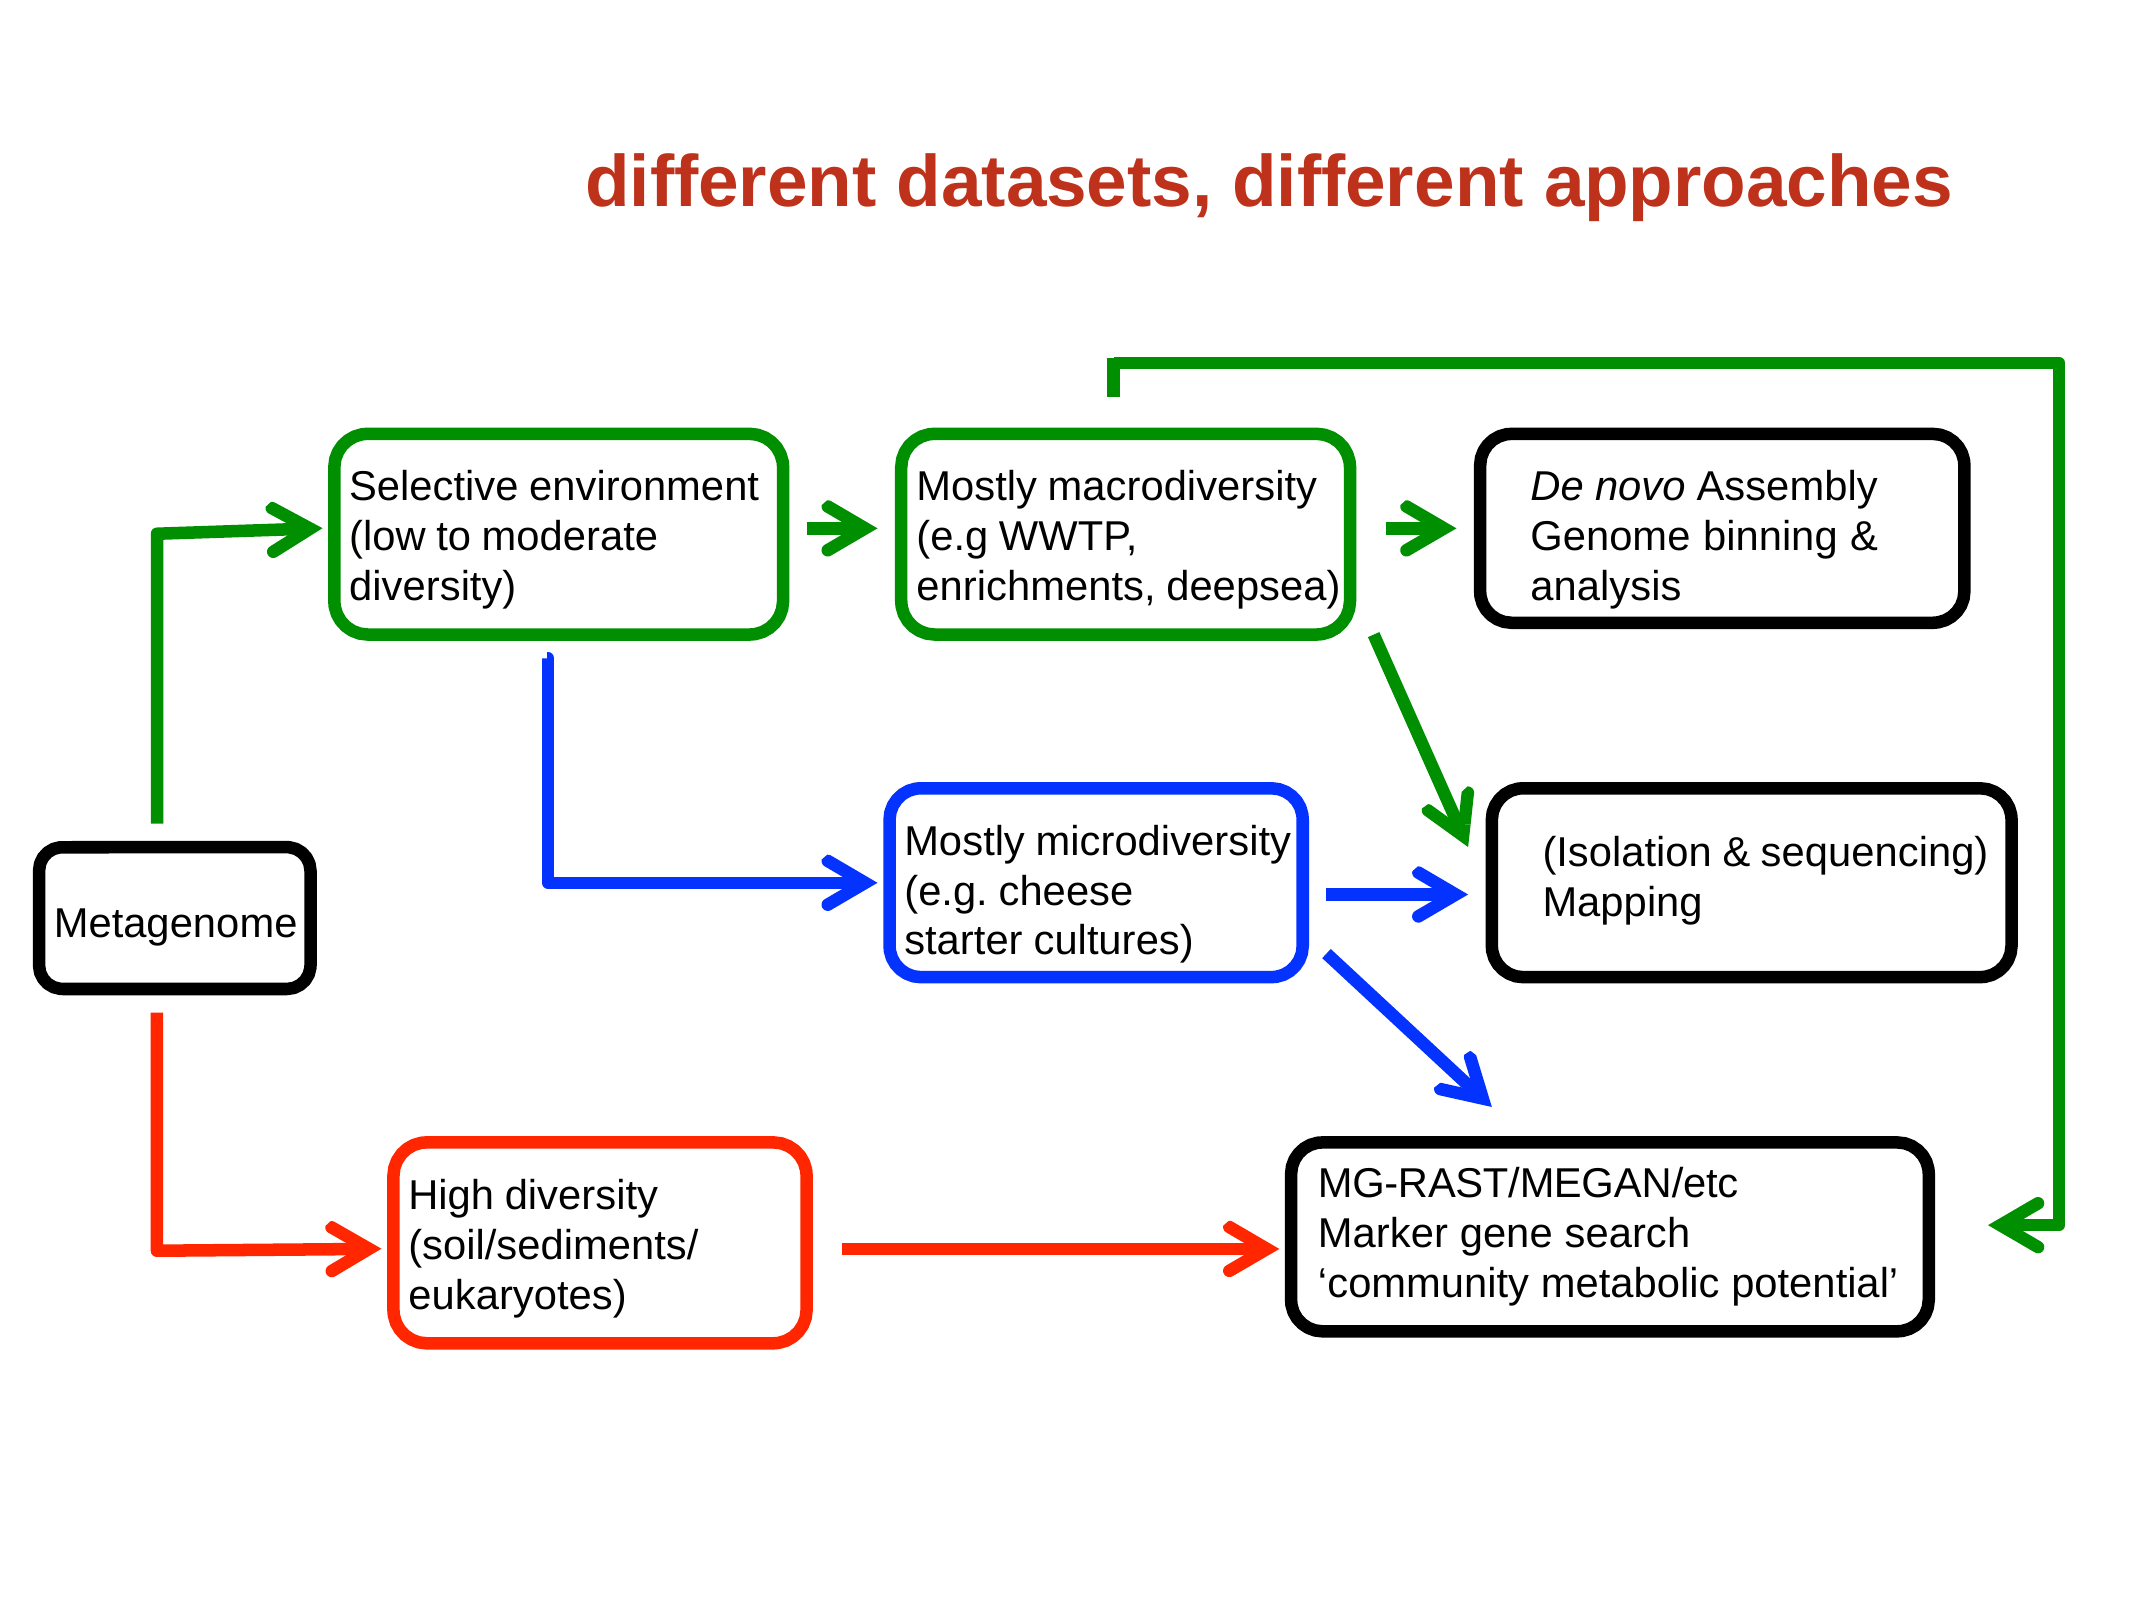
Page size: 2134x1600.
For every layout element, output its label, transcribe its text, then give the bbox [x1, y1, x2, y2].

text_box [1114, 363, 2060, 1226]
text_box [821, 854, 878, 911]
text_box [157, 529, 305, 824]
text_box [1491, 788, 1745, 978]
title different datasets, different approaches [178, 133, 1955, 211]
text_box [334, 433, 784, 635]
text_box [546, 658, 851, 883]
text_box [39, 847, 311, 989]
text_box [156, 1012, 355, 1251]
text_box [325, 1221, 382, 1278]
text_box [1412, 866, 1469, 923]
text_box [1223, 1220, 1280, 1278]
text_box [265, 501, 323, 559]
text_box [821, 500, 878, 557]
text_box [1988, 1197, 2045, 1254]
text_box [901, 433, 1351, 635]
text_box [1291, 1142, 1929, 1332]
text_box [889, 788, 1303, 978]
text_box [1434, 1050, 1492, 1107]
text_box [393, 1142, 807, 1344]
text_box [1421, 786, 1475, 848]
